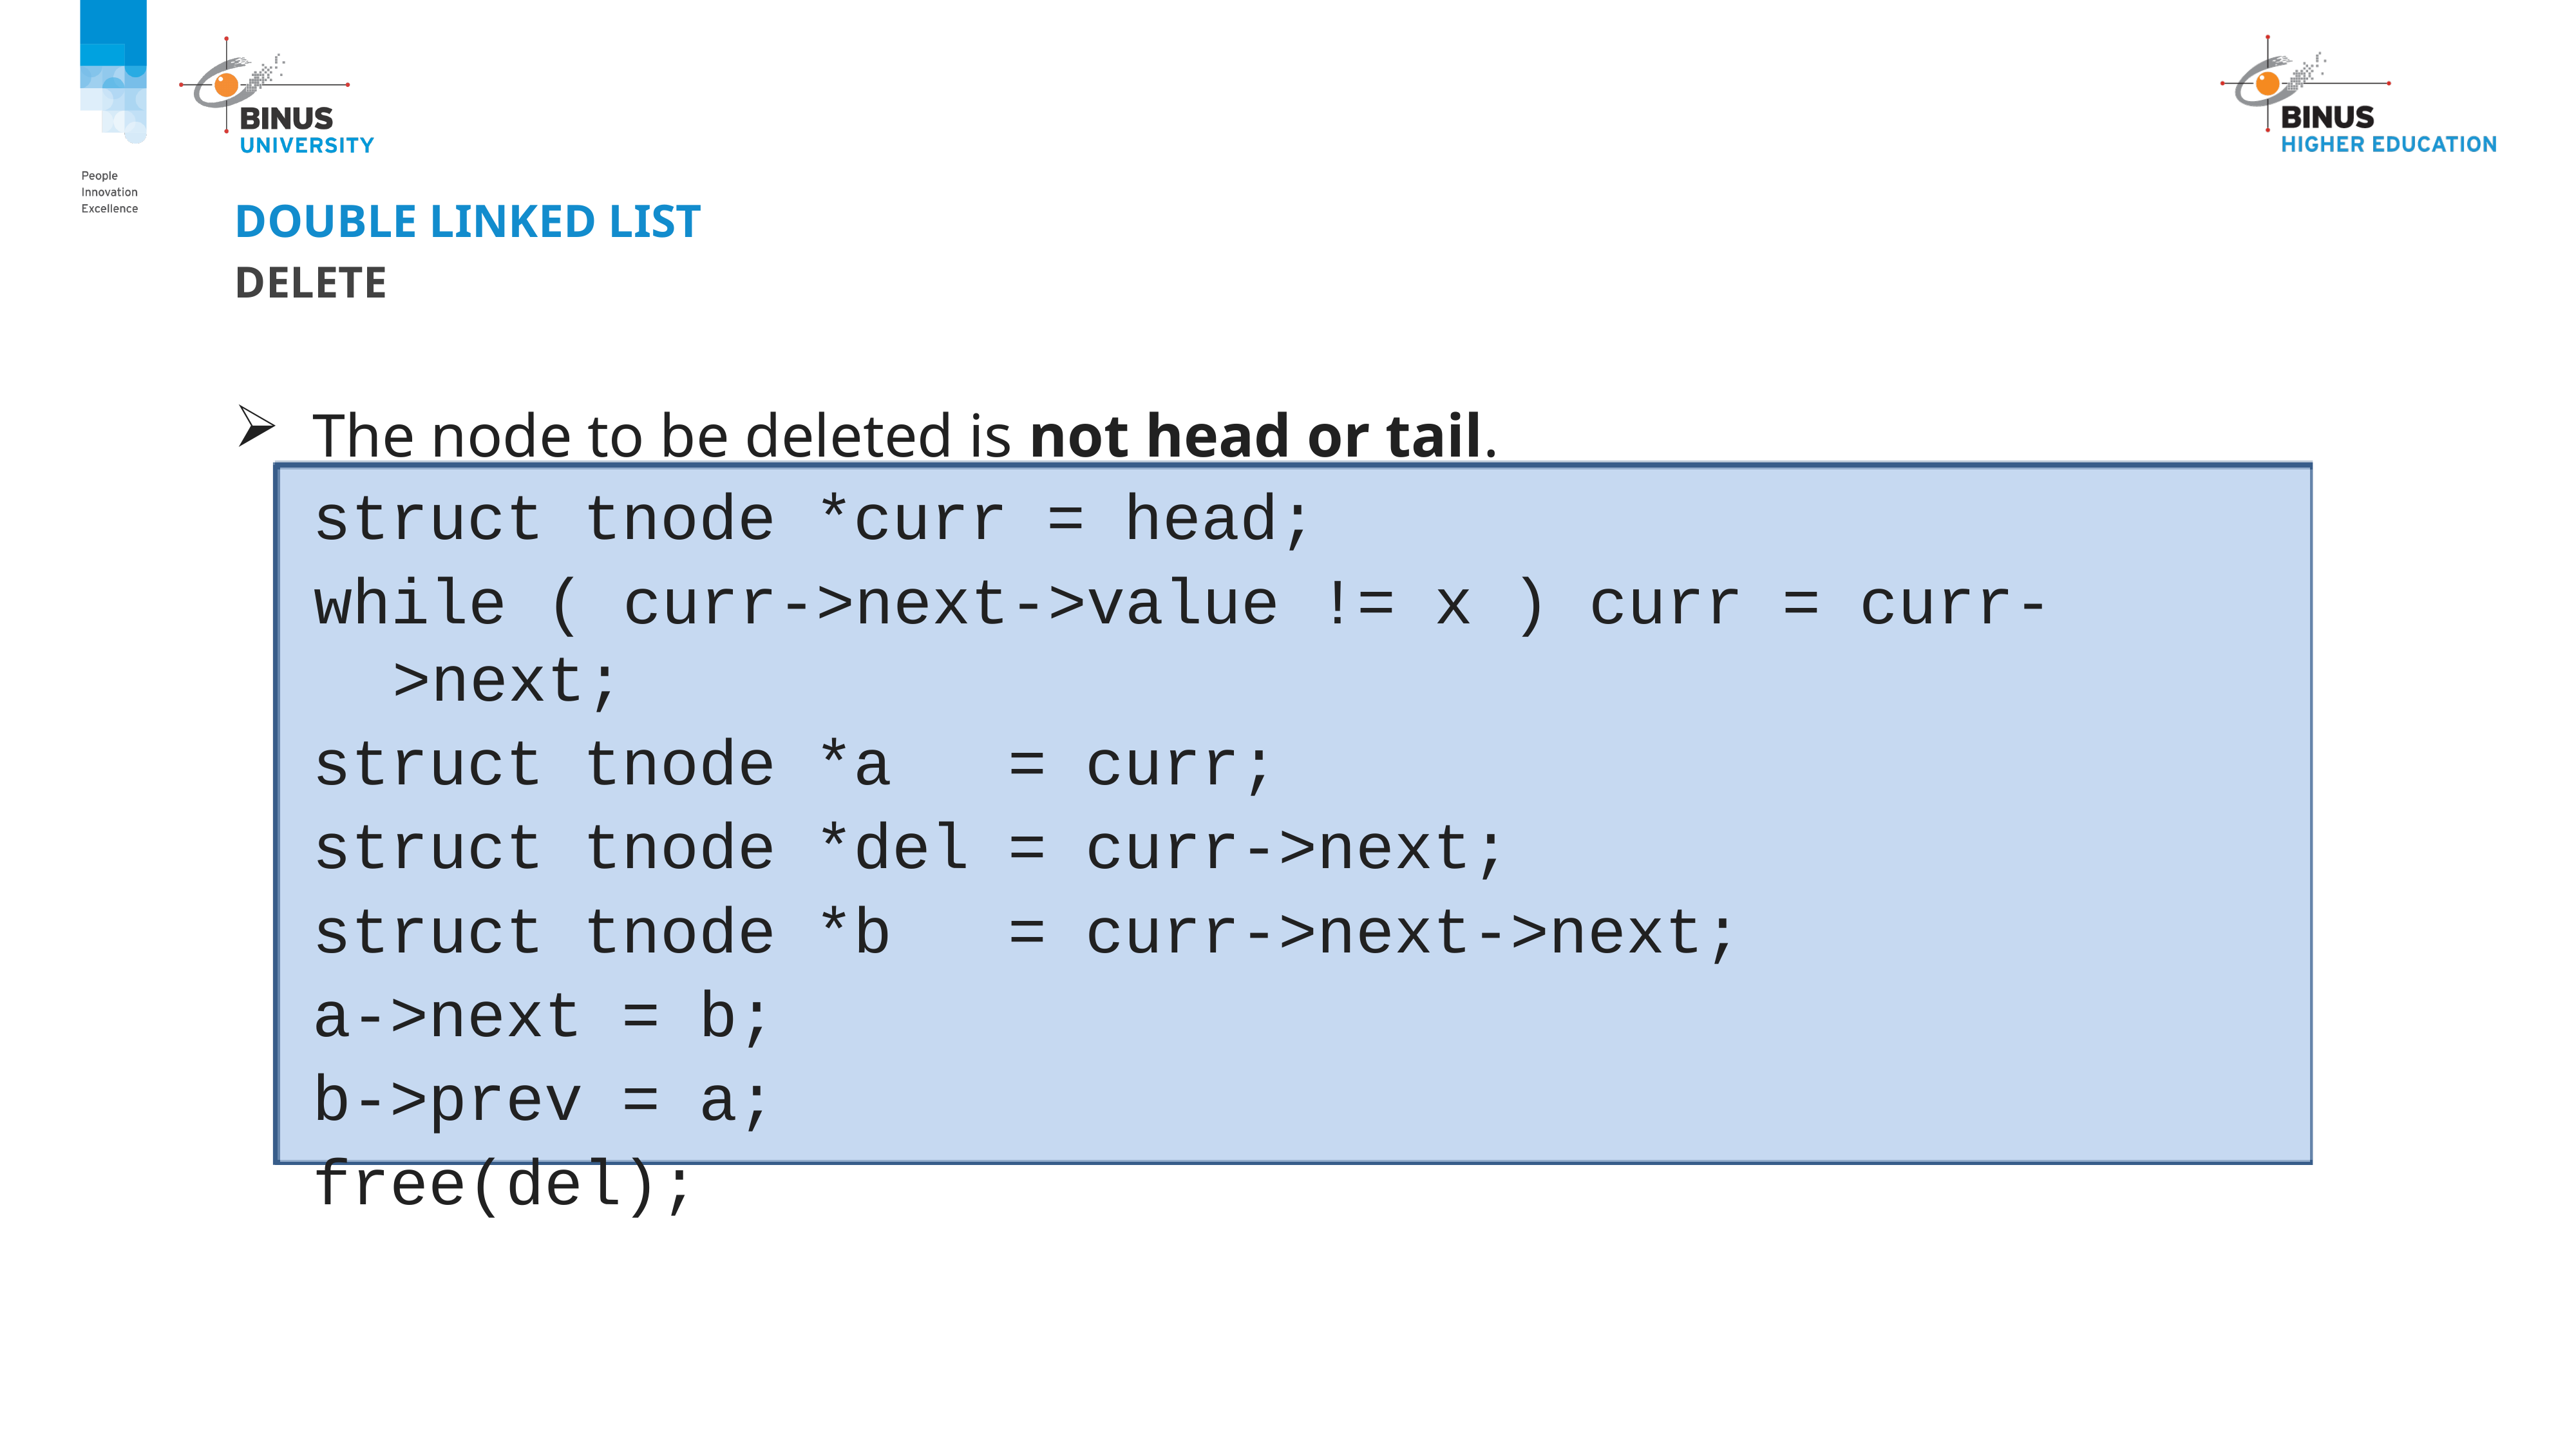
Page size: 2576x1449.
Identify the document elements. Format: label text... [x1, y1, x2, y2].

picture [2199, 0, 2496, 156]
list delete [228, 255, 1262, 341]
list The node to be deleted is not head or tail. struct tnode *curr = head; while ( curr->next->value != x ) curr = curr->next; struct tnode *a = curr; struct tnode *del = curr->next; struct tnode *b = curr->next->next; a->next = b; b->prev = a; free(del); [228, 392, 2269, 1252]
picture [81, 146, 146, 213]
picture [174, 25, 374, 161]
picture [80, 66, 147, 144]
picture [272, 460, 2313, 1165]
title Double linked list [228, 197, 1784, 252]
